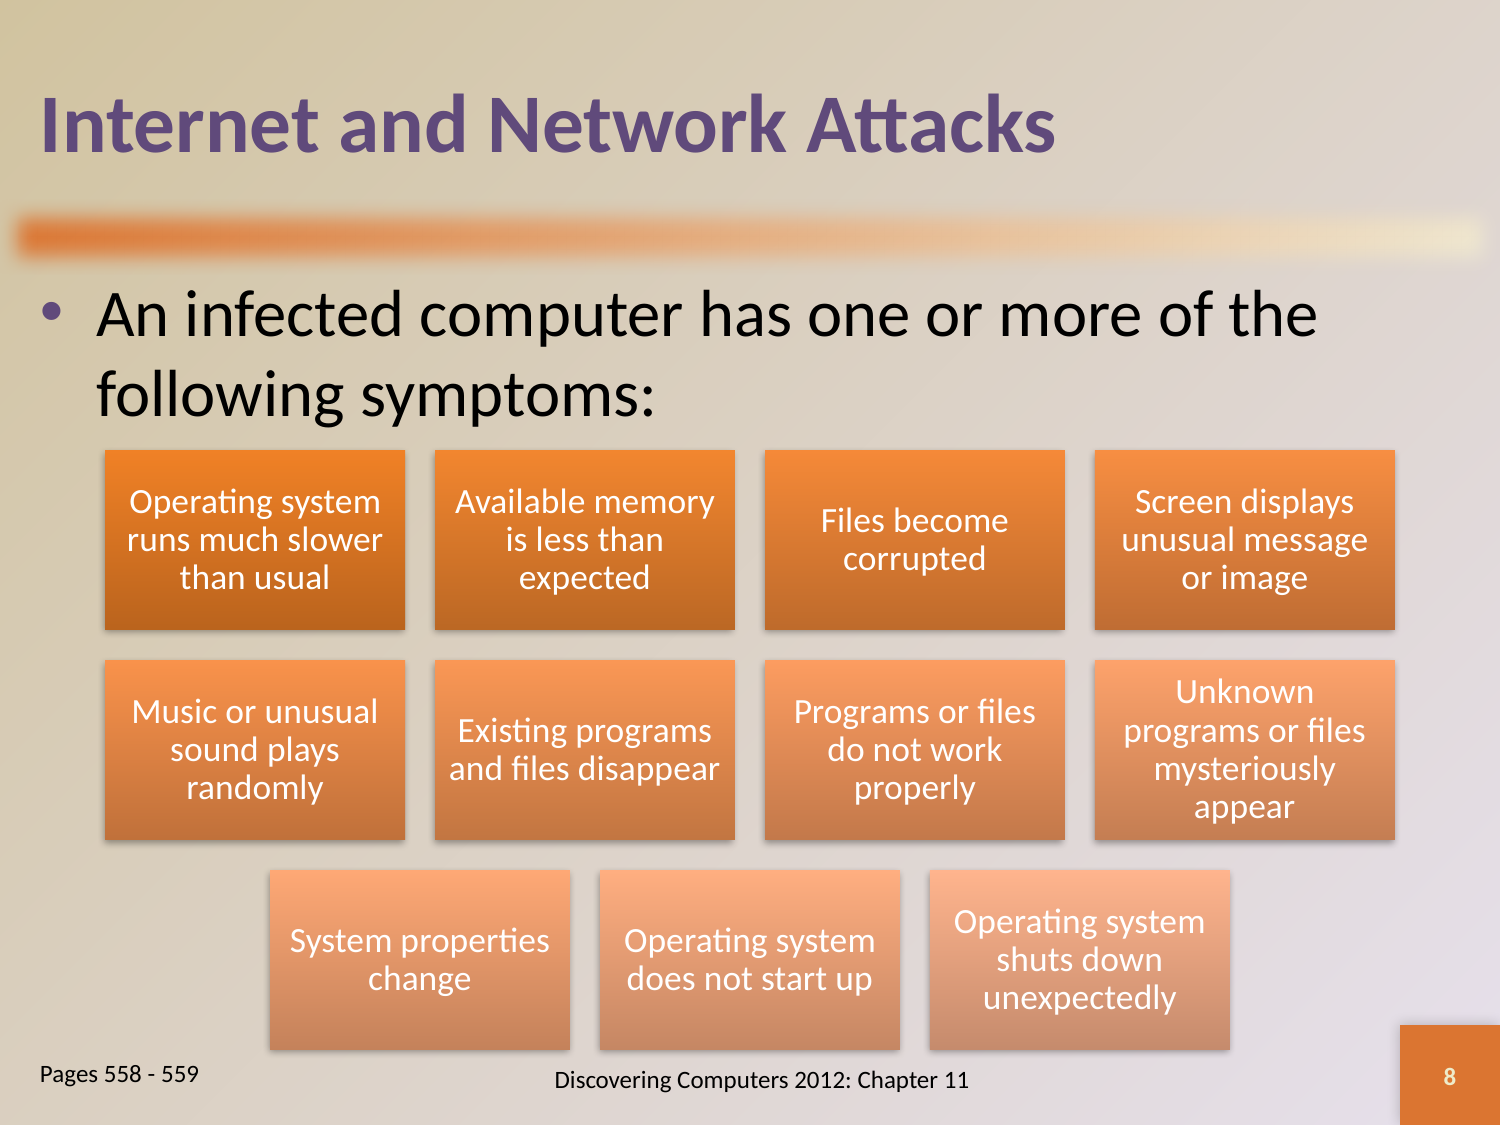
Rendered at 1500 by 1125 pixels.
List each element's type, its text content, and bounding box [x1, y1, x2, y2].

slide_number 8 [1400, 1057, 1500, 1125]
footer Discovering Computers 2012: Chapter 11 [450, 1059, 1075, 1120]
list Pages 558 - 559 [24, 1059, 300, 1125]
title Internet and Network Attacks [24, 24, 1475, 213]
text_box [0, 449, 1500, 1051]
list An infected computer has one or more of the following symptoms: [24, 262, 1475, 448]
